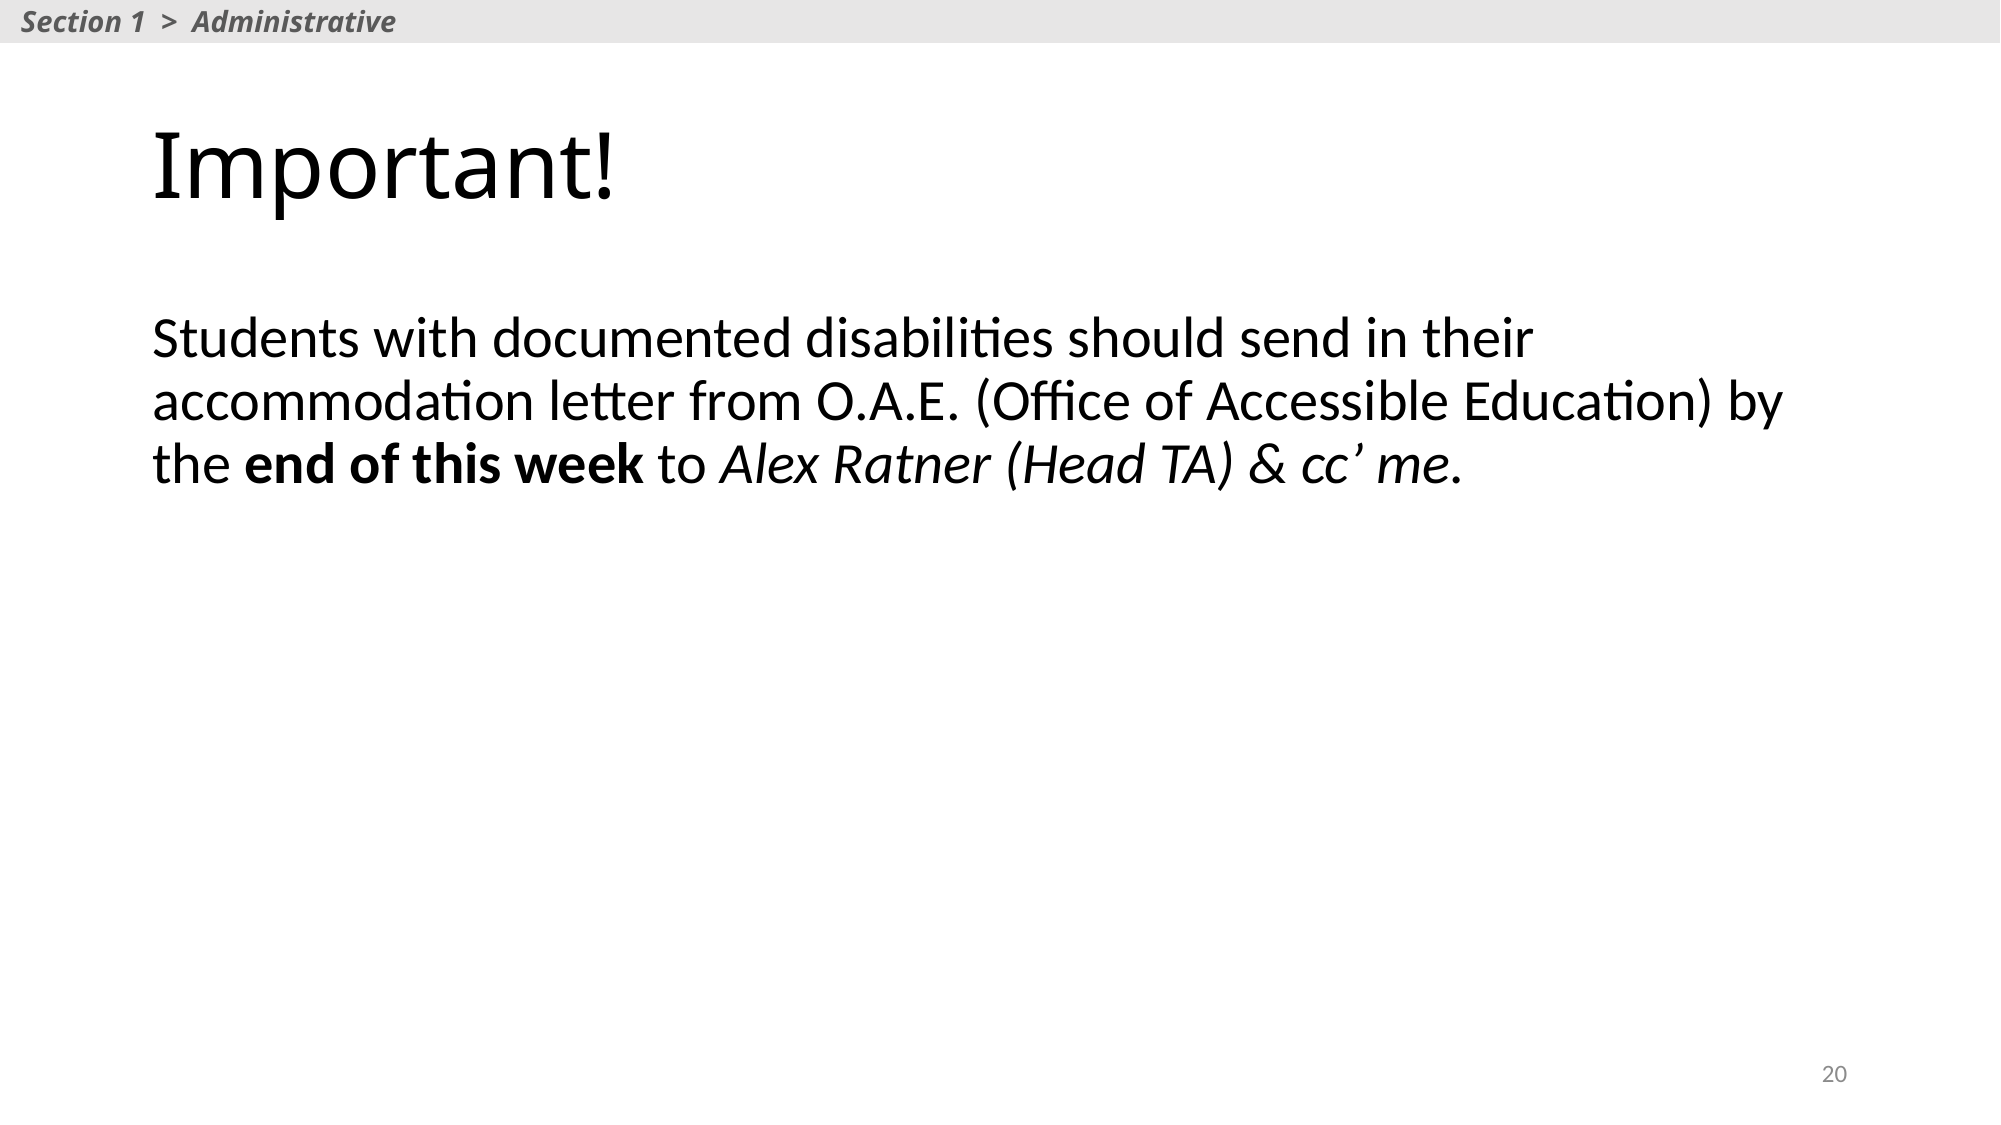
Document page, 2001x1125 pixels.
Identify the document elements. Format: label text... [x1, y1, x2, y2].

title Important! [137, 59, 1863, 278]
slide_number 20 [1412, 1042, 1863, 1103]
list Students with documented disabilities should send in their accommodation letter from O.A.E. (Office of Accessible Education) by the end of this week to Alex Ratner (Head TA) & cc’ me. [137, 299, 1863, 1014]
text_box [0, 0, 2000, 47]
